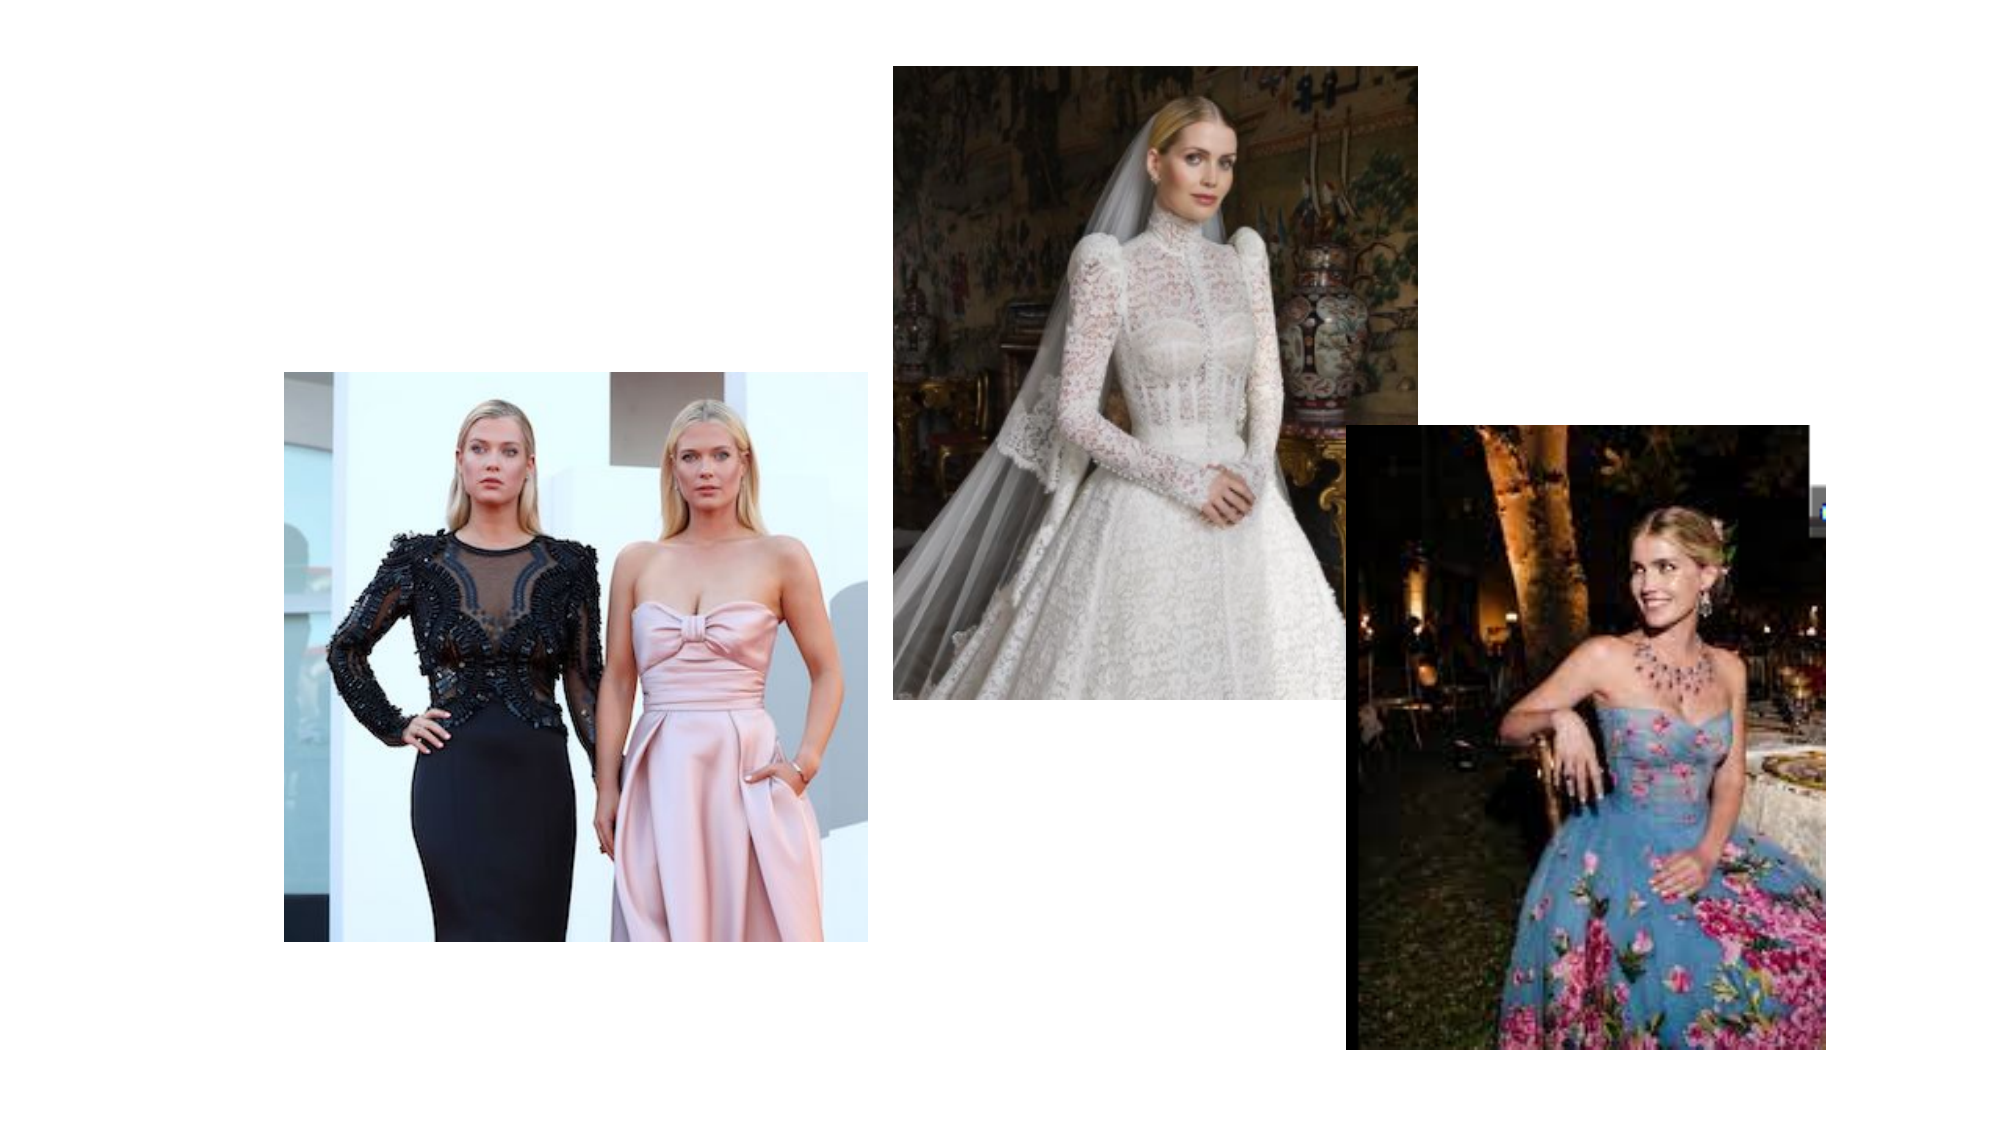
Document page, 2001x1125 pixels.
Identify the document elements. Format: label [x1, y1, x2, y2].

list [283, 372, 868, 942]
picture [892, 66, 1826, 1050]
